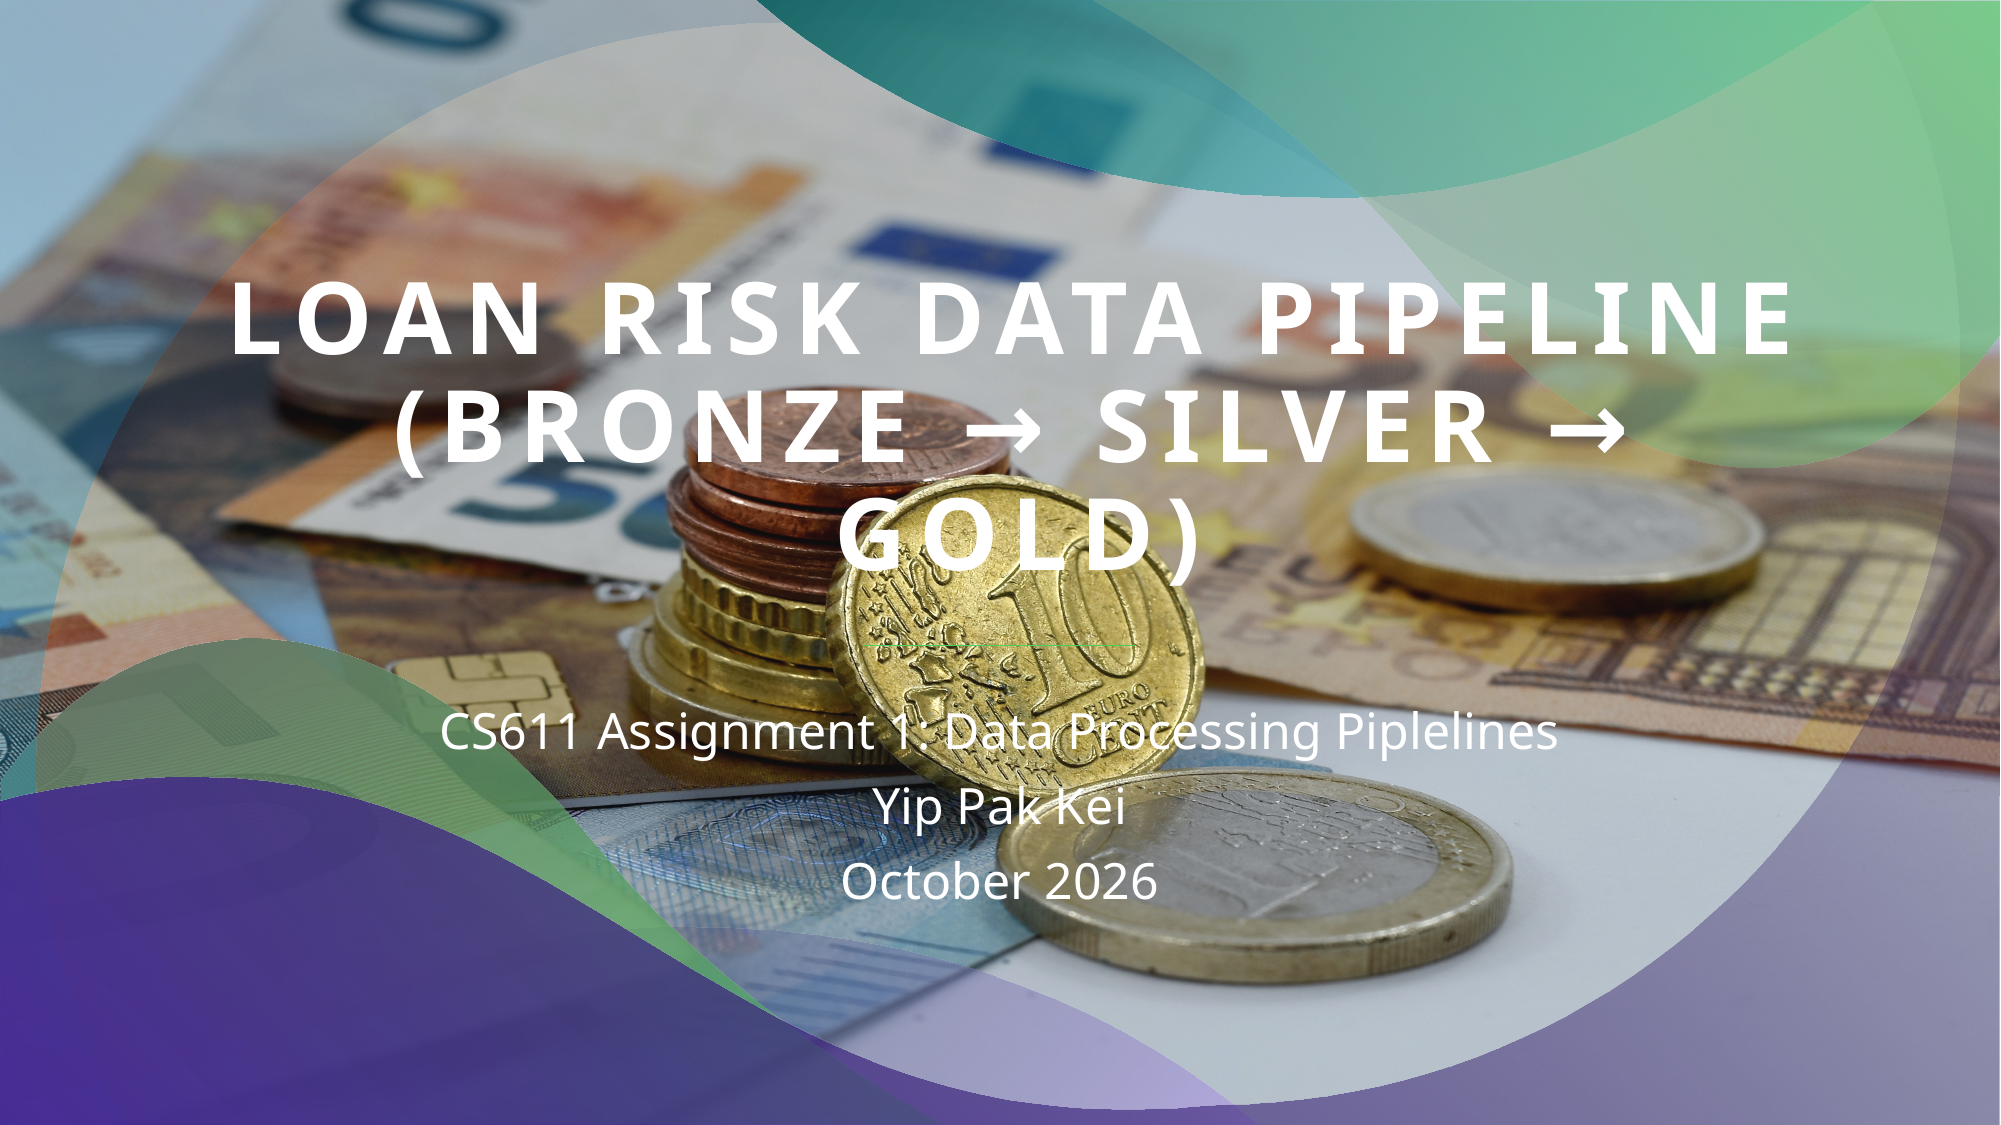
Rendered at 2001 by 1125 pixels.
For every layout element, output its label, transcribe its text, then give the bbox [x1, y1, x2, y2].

subtitle CS611 Assignment 1: Data Processing Piplelines Yip Pak Kei October 2026 [420, 698, 1580, 824]
title Loan Risk Data Pipeline (Bronze → Silver → Gold) [203, 356, 1832, 600]
picture [0, 0, 2000, 1104]
